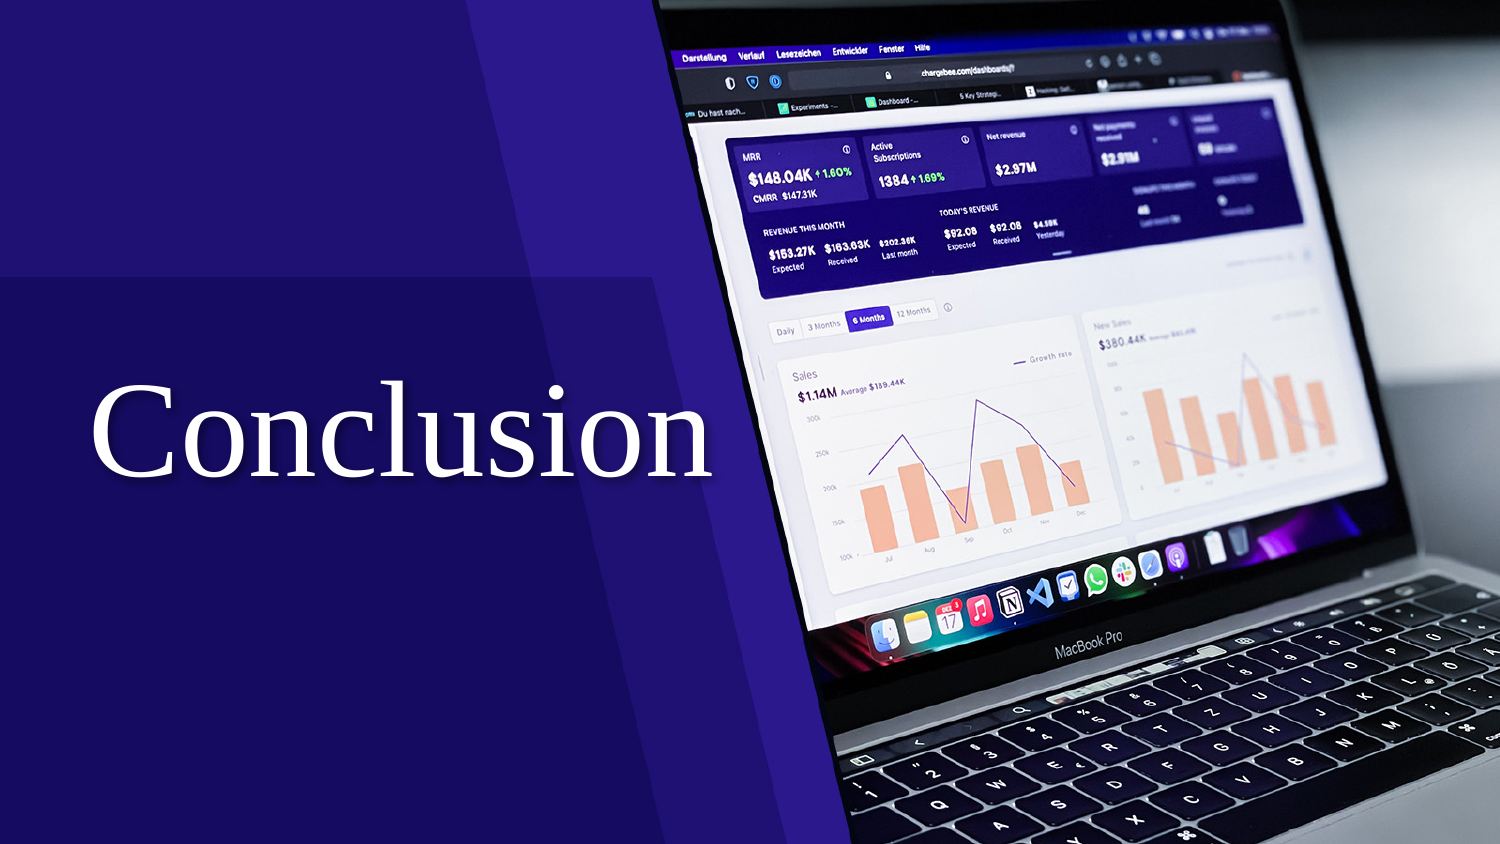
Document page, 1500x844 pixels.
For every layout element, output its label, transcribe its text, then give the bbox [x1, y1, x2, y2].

title Conclusion [73, 284, 1000, 560]
picture [0, 0, 1500, 844]
